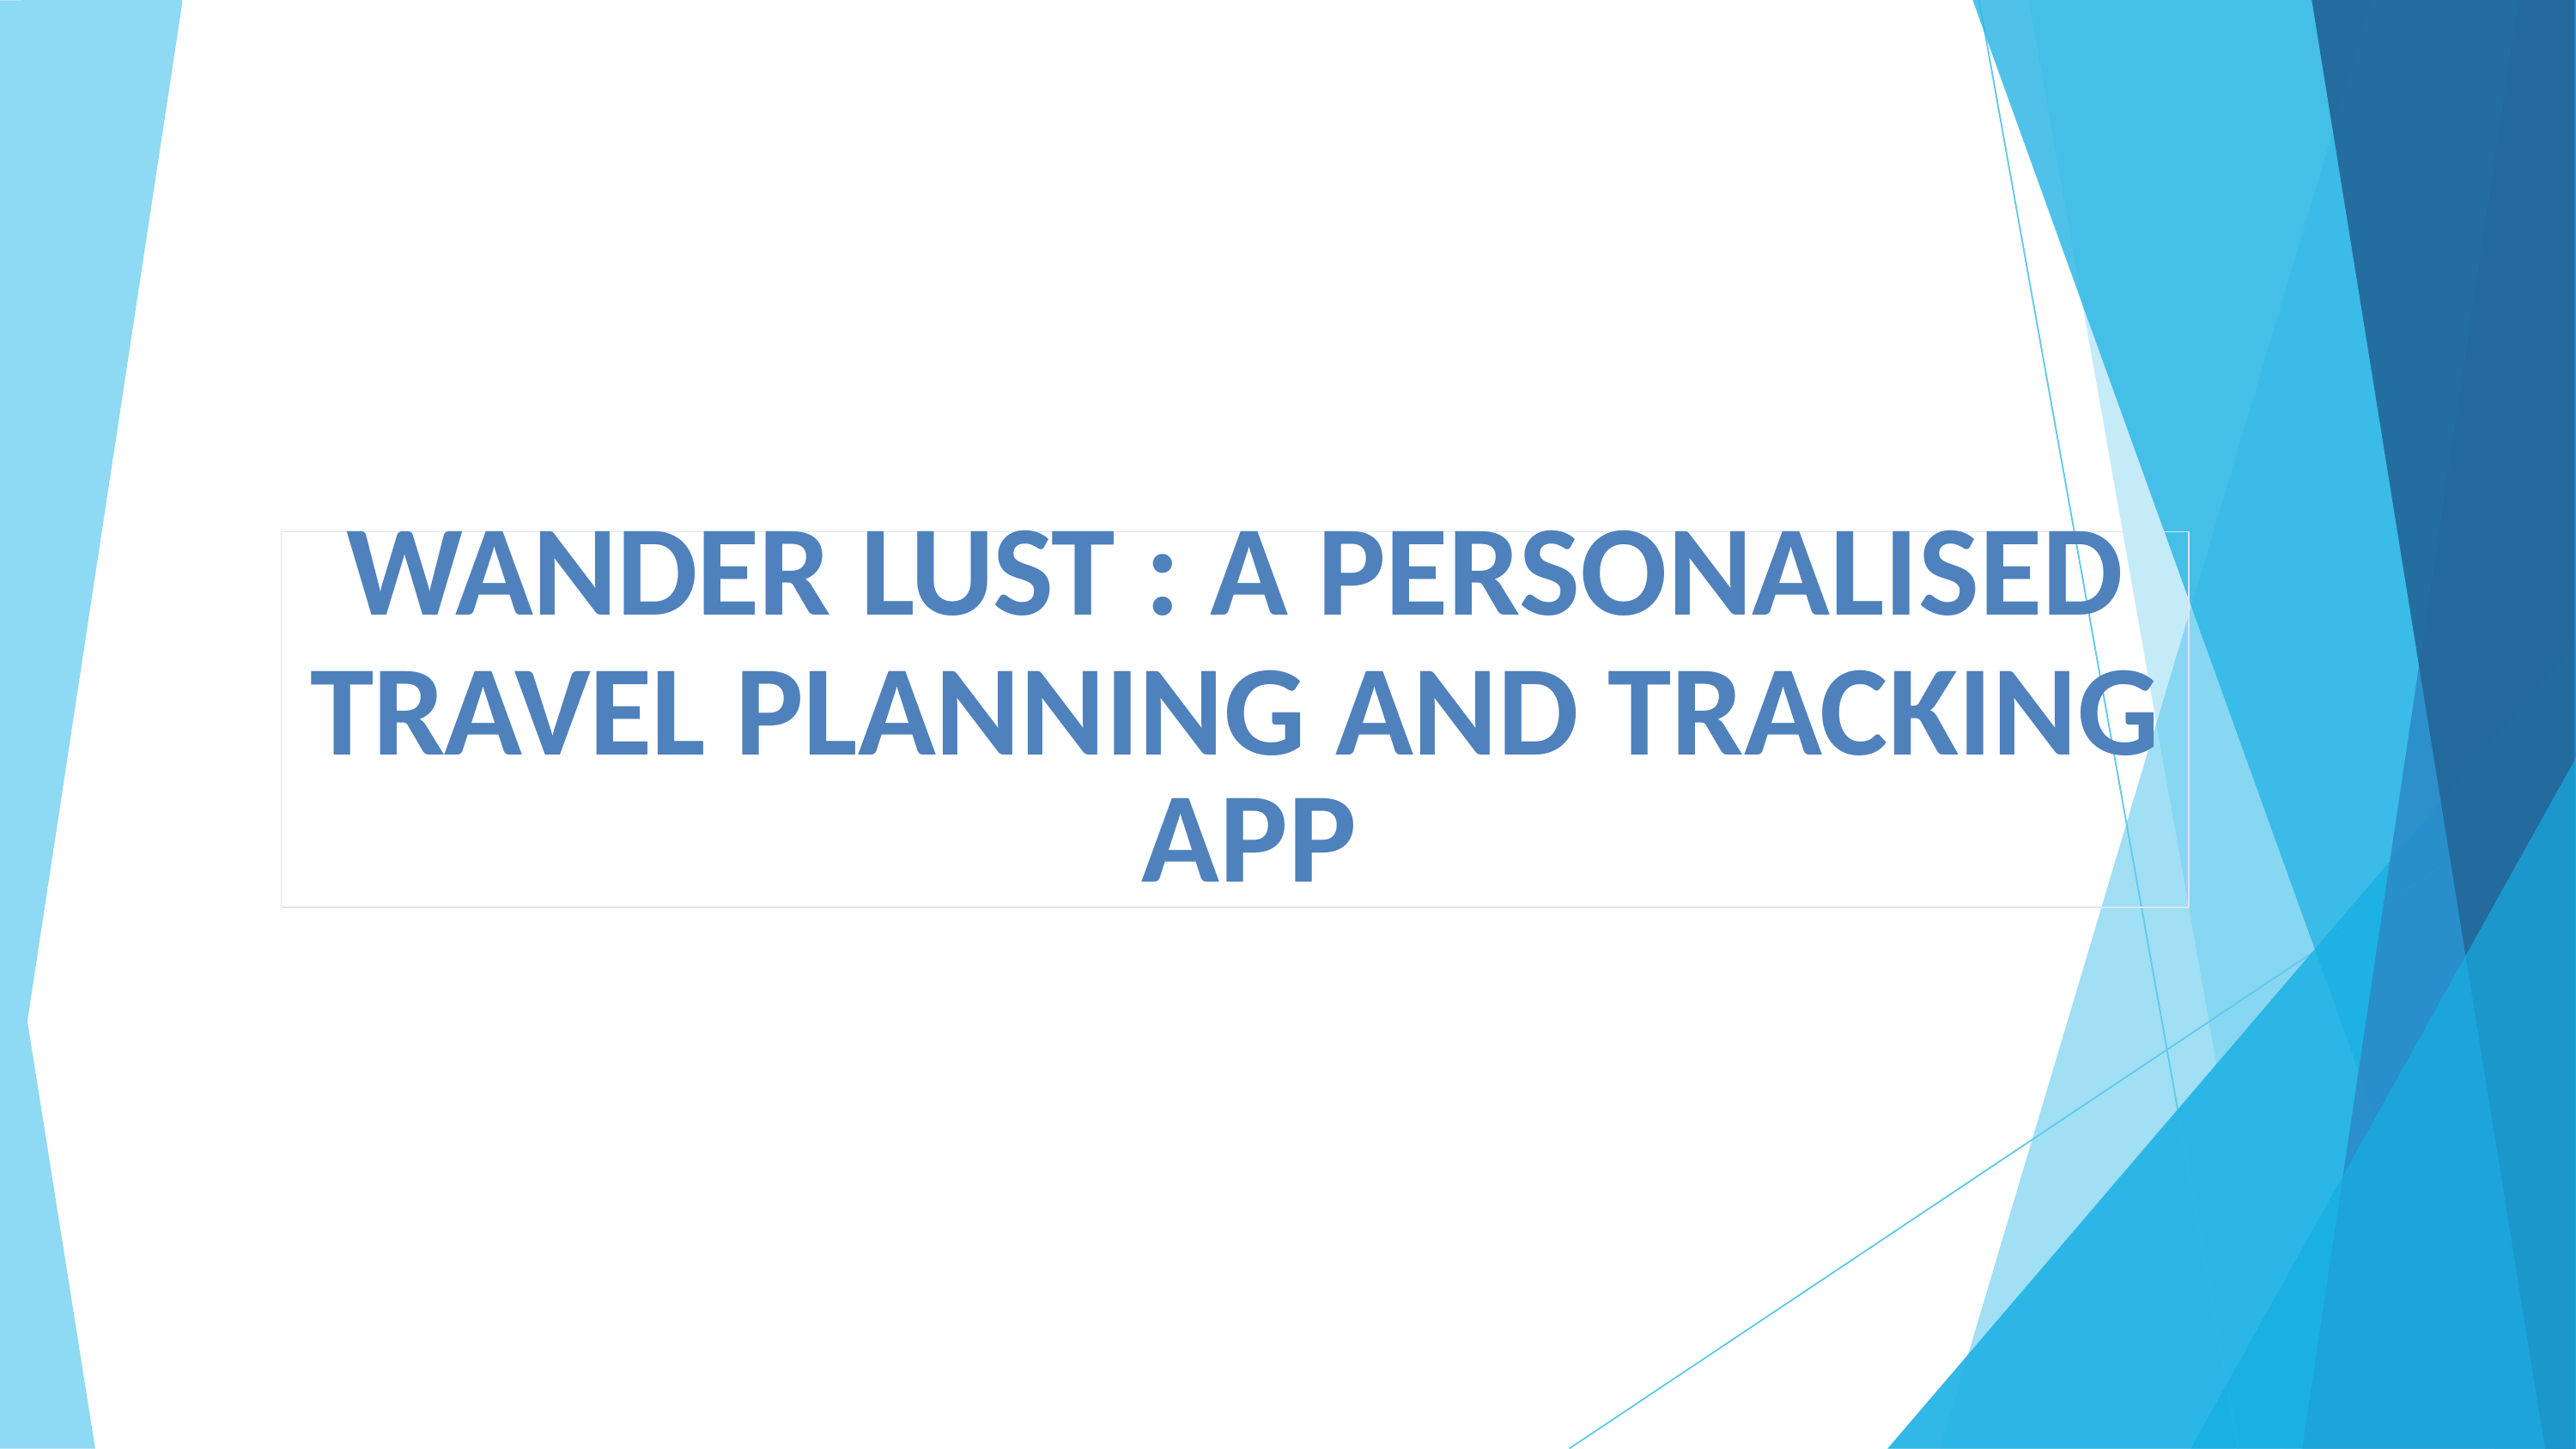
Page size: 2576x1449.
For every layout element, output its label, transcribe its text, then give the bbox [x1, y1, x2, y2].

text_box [1568, 0, 2576, 1449]
text_box WANDER LUST : A PERSONALISED TRAVEL PLANNING AND TRACKING APP [281, 531, 1563, 908]
text_box [0, 0, 183, 1449]
